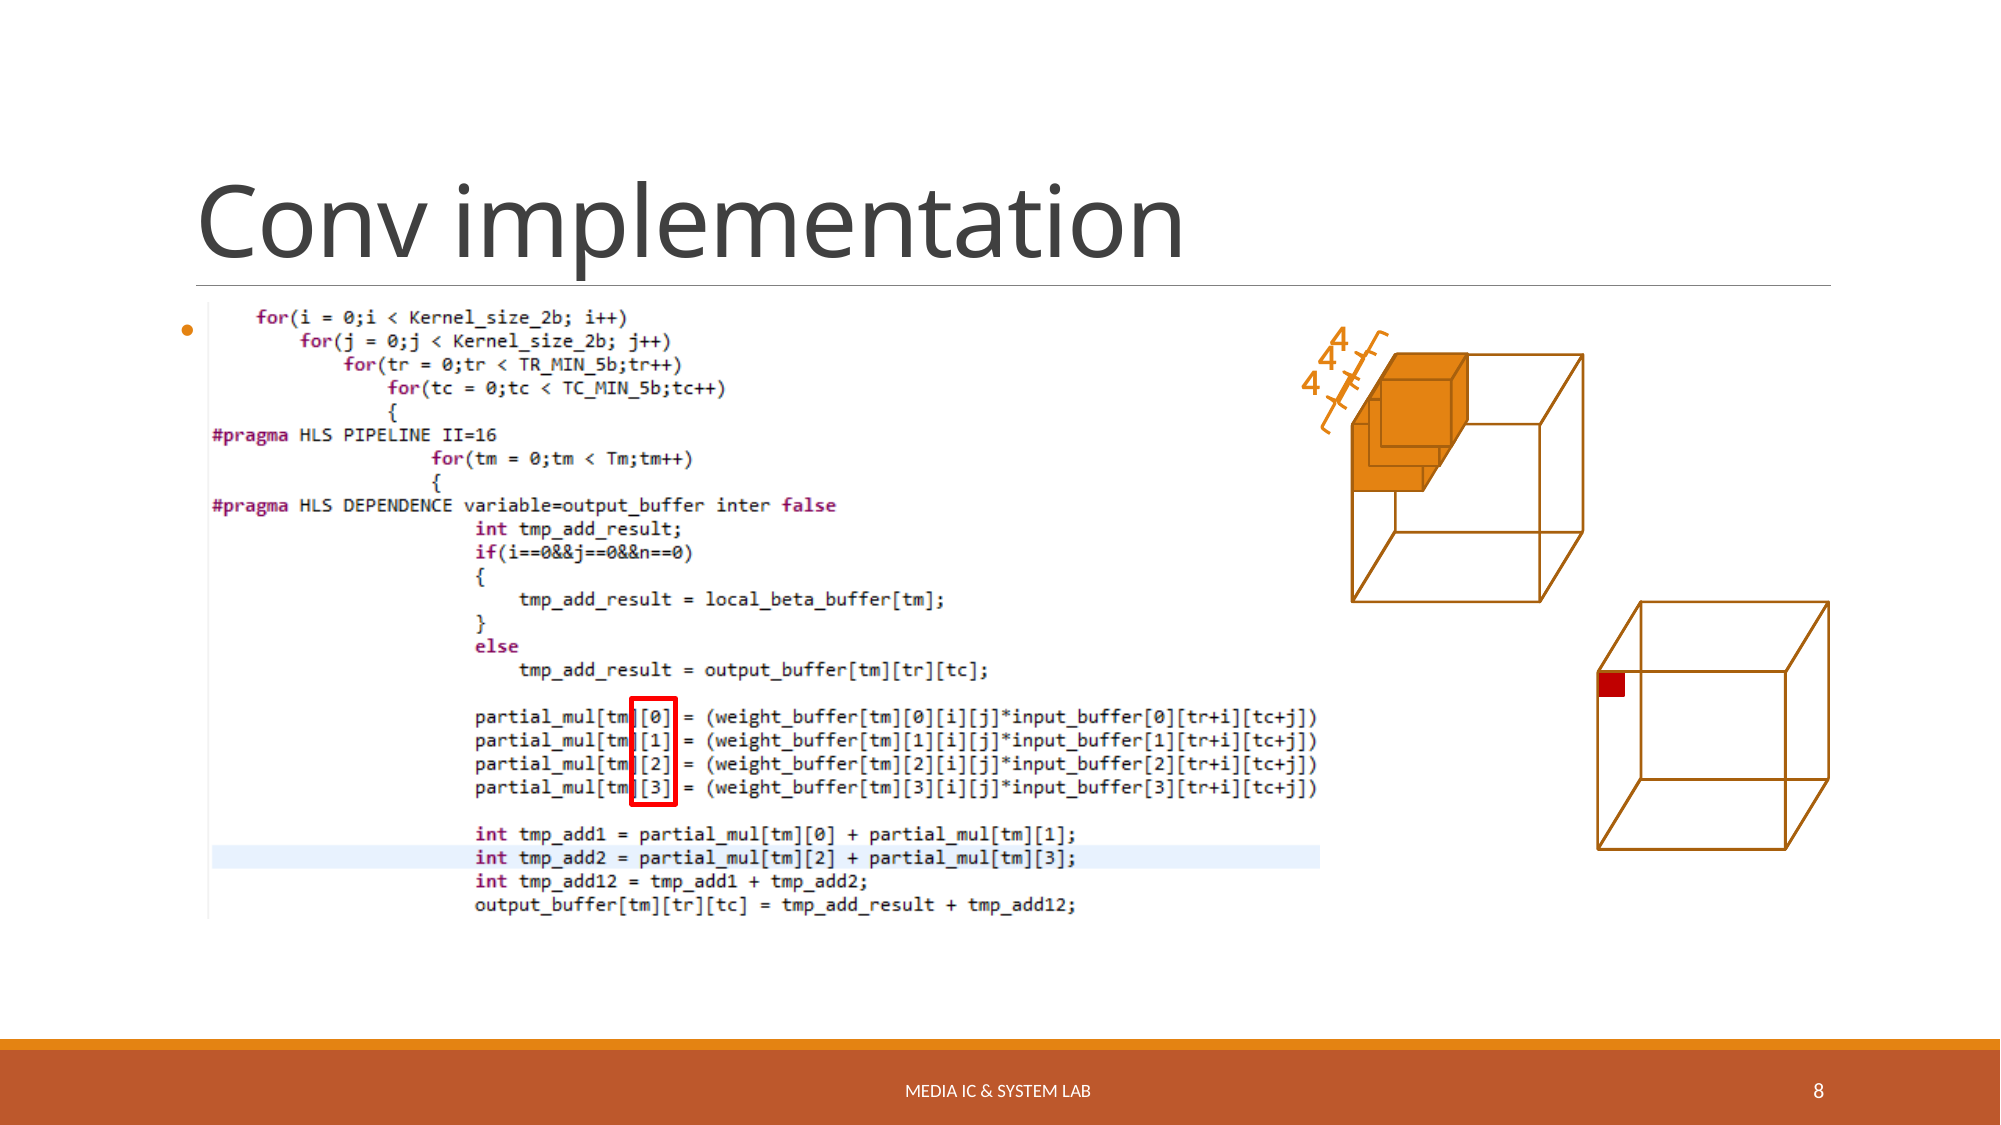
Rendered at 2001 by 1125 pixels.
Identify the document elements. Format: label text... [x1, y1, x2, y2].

list [180, 302, 1830, 963]
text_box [1314, 305, 1469, 448]
title Conv implementation [180, 47, 1830, 285]
slide_number 8 [1624, 1059, 1840, 1120]
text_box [1597, 601, 1830, 850]
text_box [1351, 353, 1584, 603]
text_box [1302, 325, 1457, 467]
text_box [1285, 350, 1440, 492]
picture [202, 302, 1320, 919]
footer Media IC & System Lab [604, 1059, 1396, 1120]
